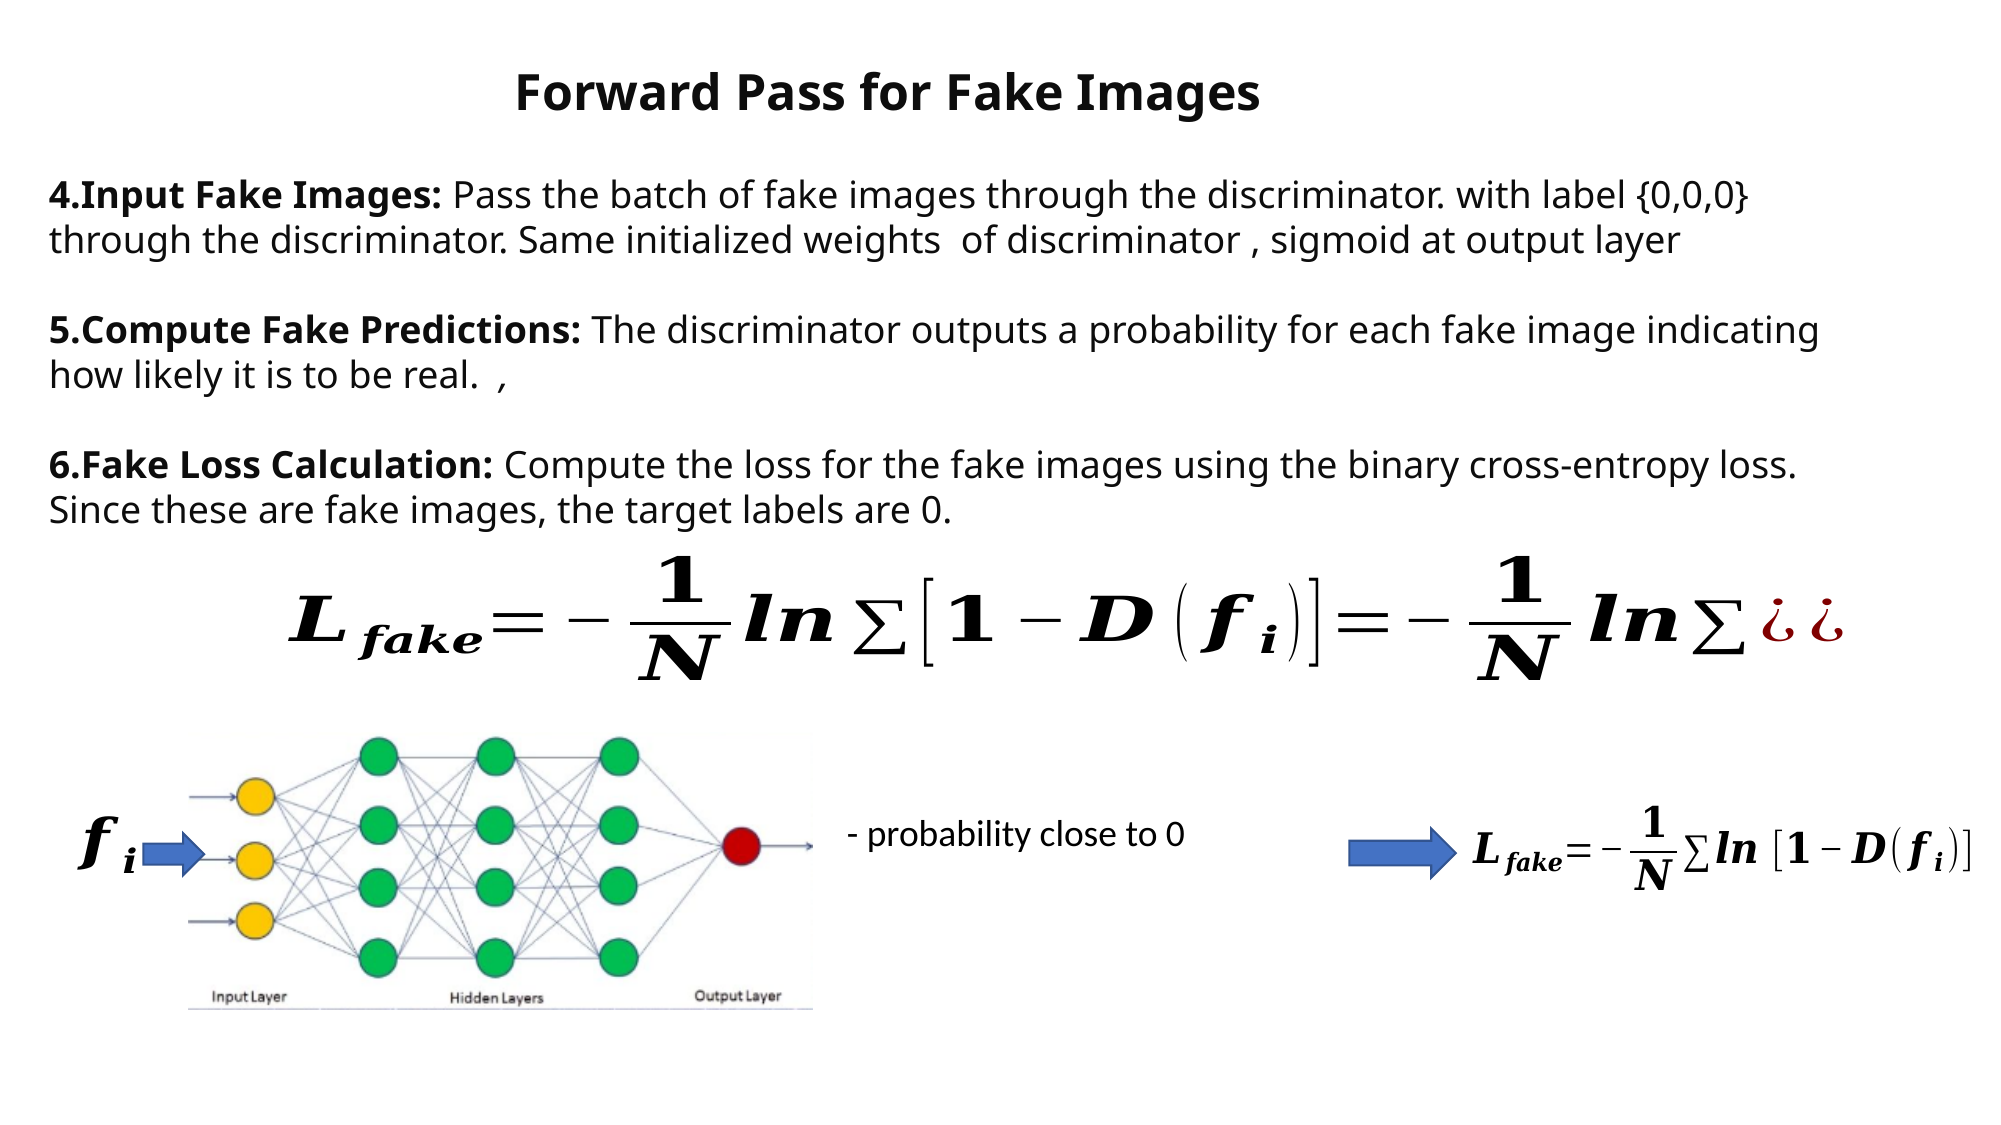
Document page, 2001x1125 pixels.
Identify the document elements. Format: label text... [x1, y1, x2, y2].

picture [188, 732, 813, 1010]
text_box [1348, 826, 1458, 881]
text_box [142, 830, 188, 878]
text_box Forward Pass for Fake Images [500, 53, 1500, 129]
